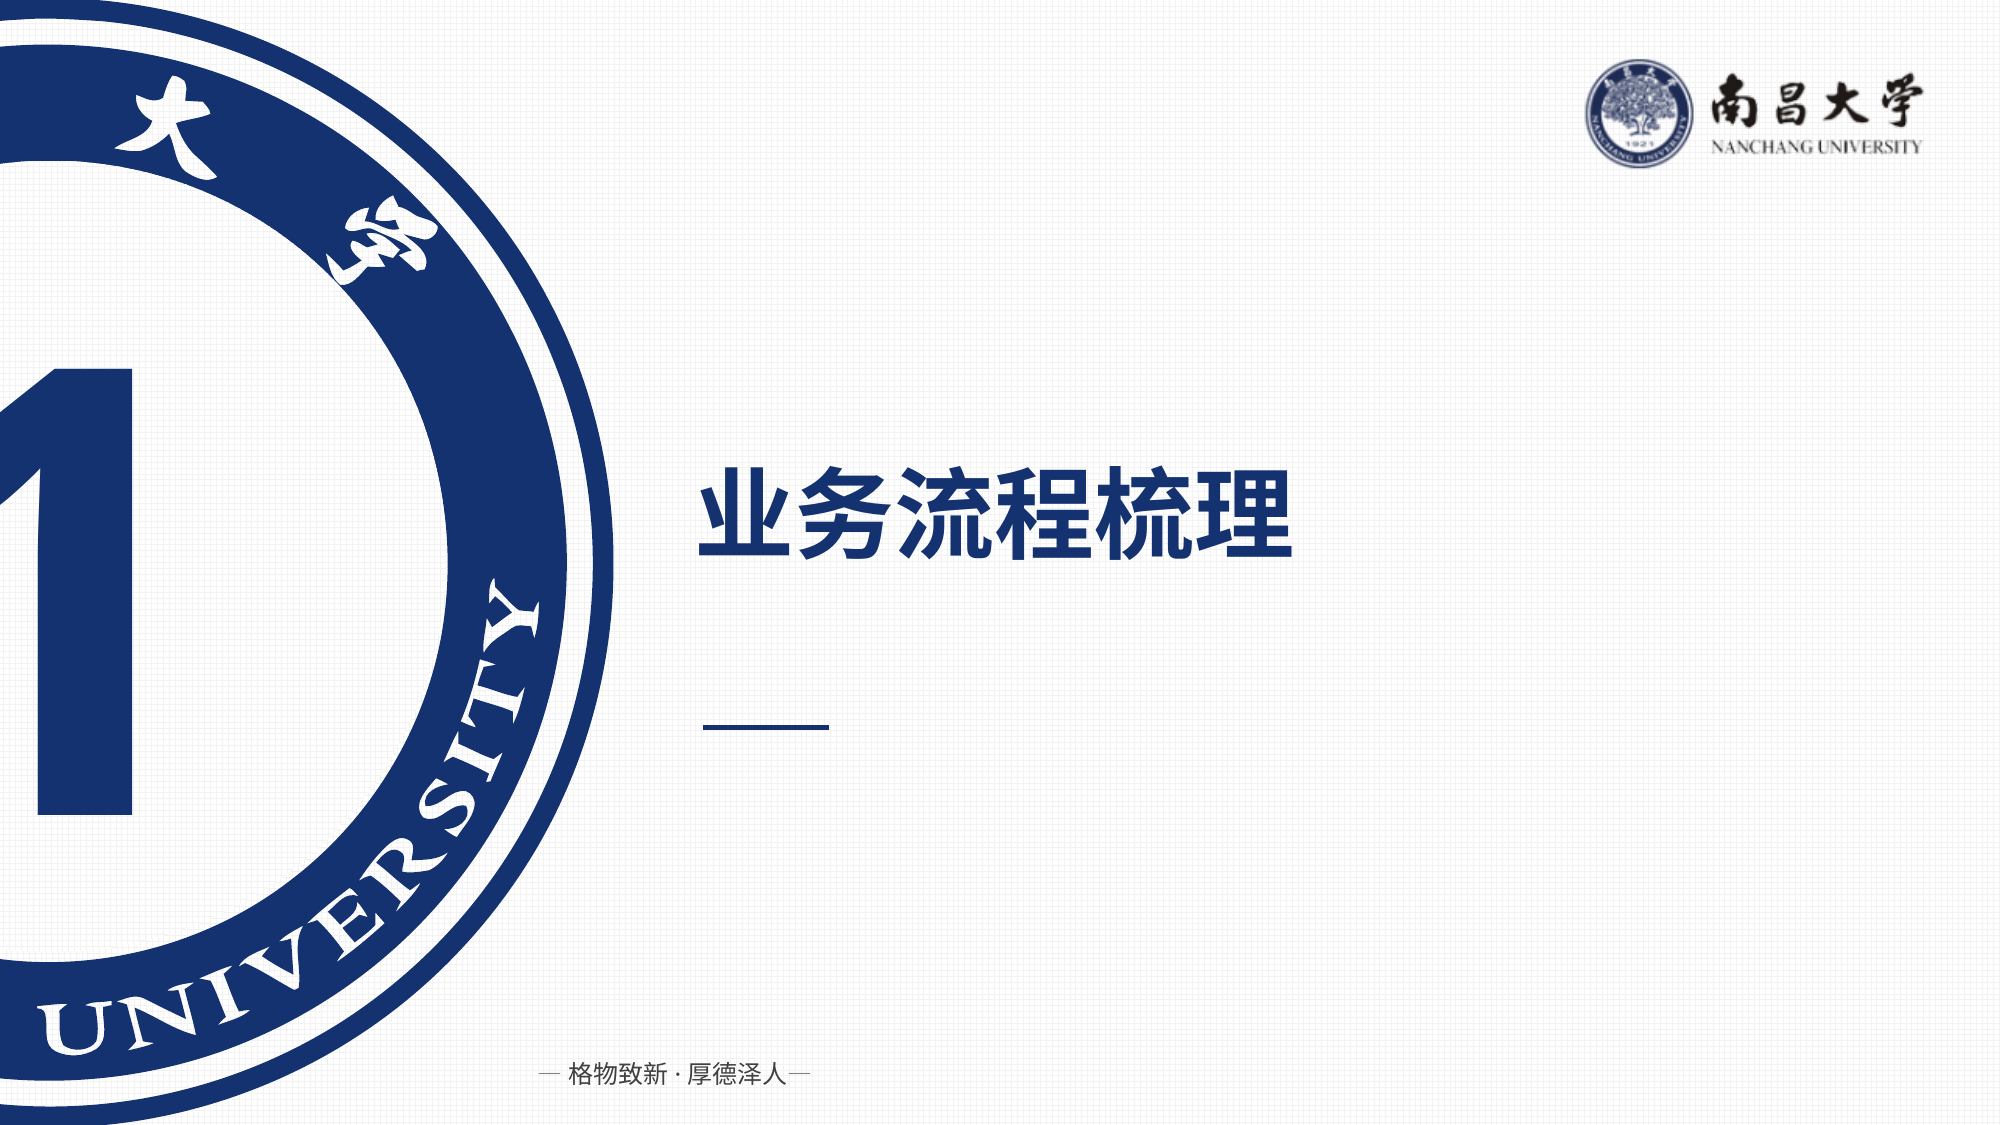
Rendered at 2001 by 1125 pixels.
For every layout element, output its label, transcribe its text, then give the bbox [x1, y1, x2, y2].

text_box 业务流程梳理 [679, 443, 1518, 579]
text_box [0, 0, 615, 1125]
picture [1580, 58, 1929, 170]
